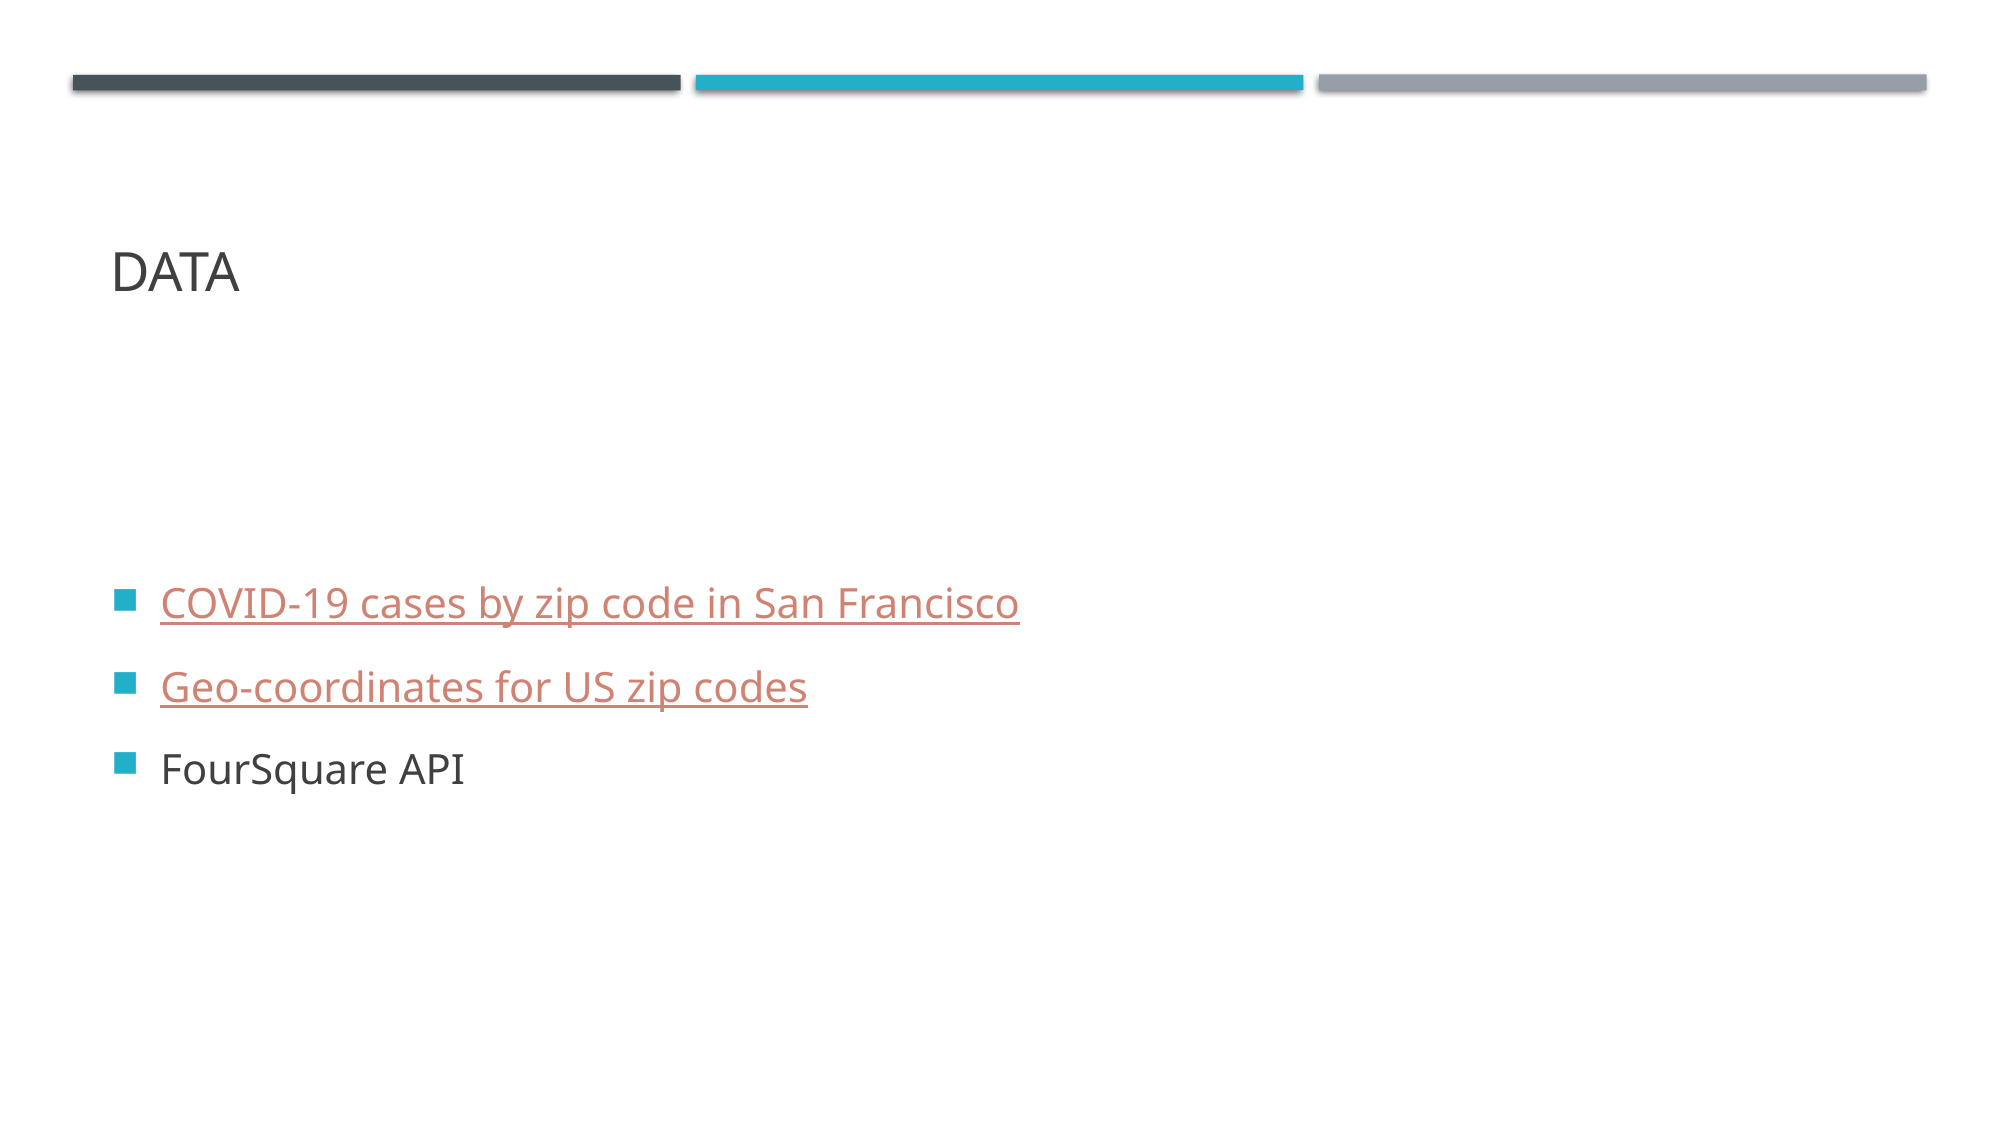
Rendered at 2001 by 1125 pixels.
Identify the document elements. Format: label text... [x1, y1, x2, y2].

list COVID-19 cases by zip code in San Francisco Geo-coordinates for US zip codes FourSquare API [95, 383, 1905, 981]
title Data [95, 115, 1905, 311]
